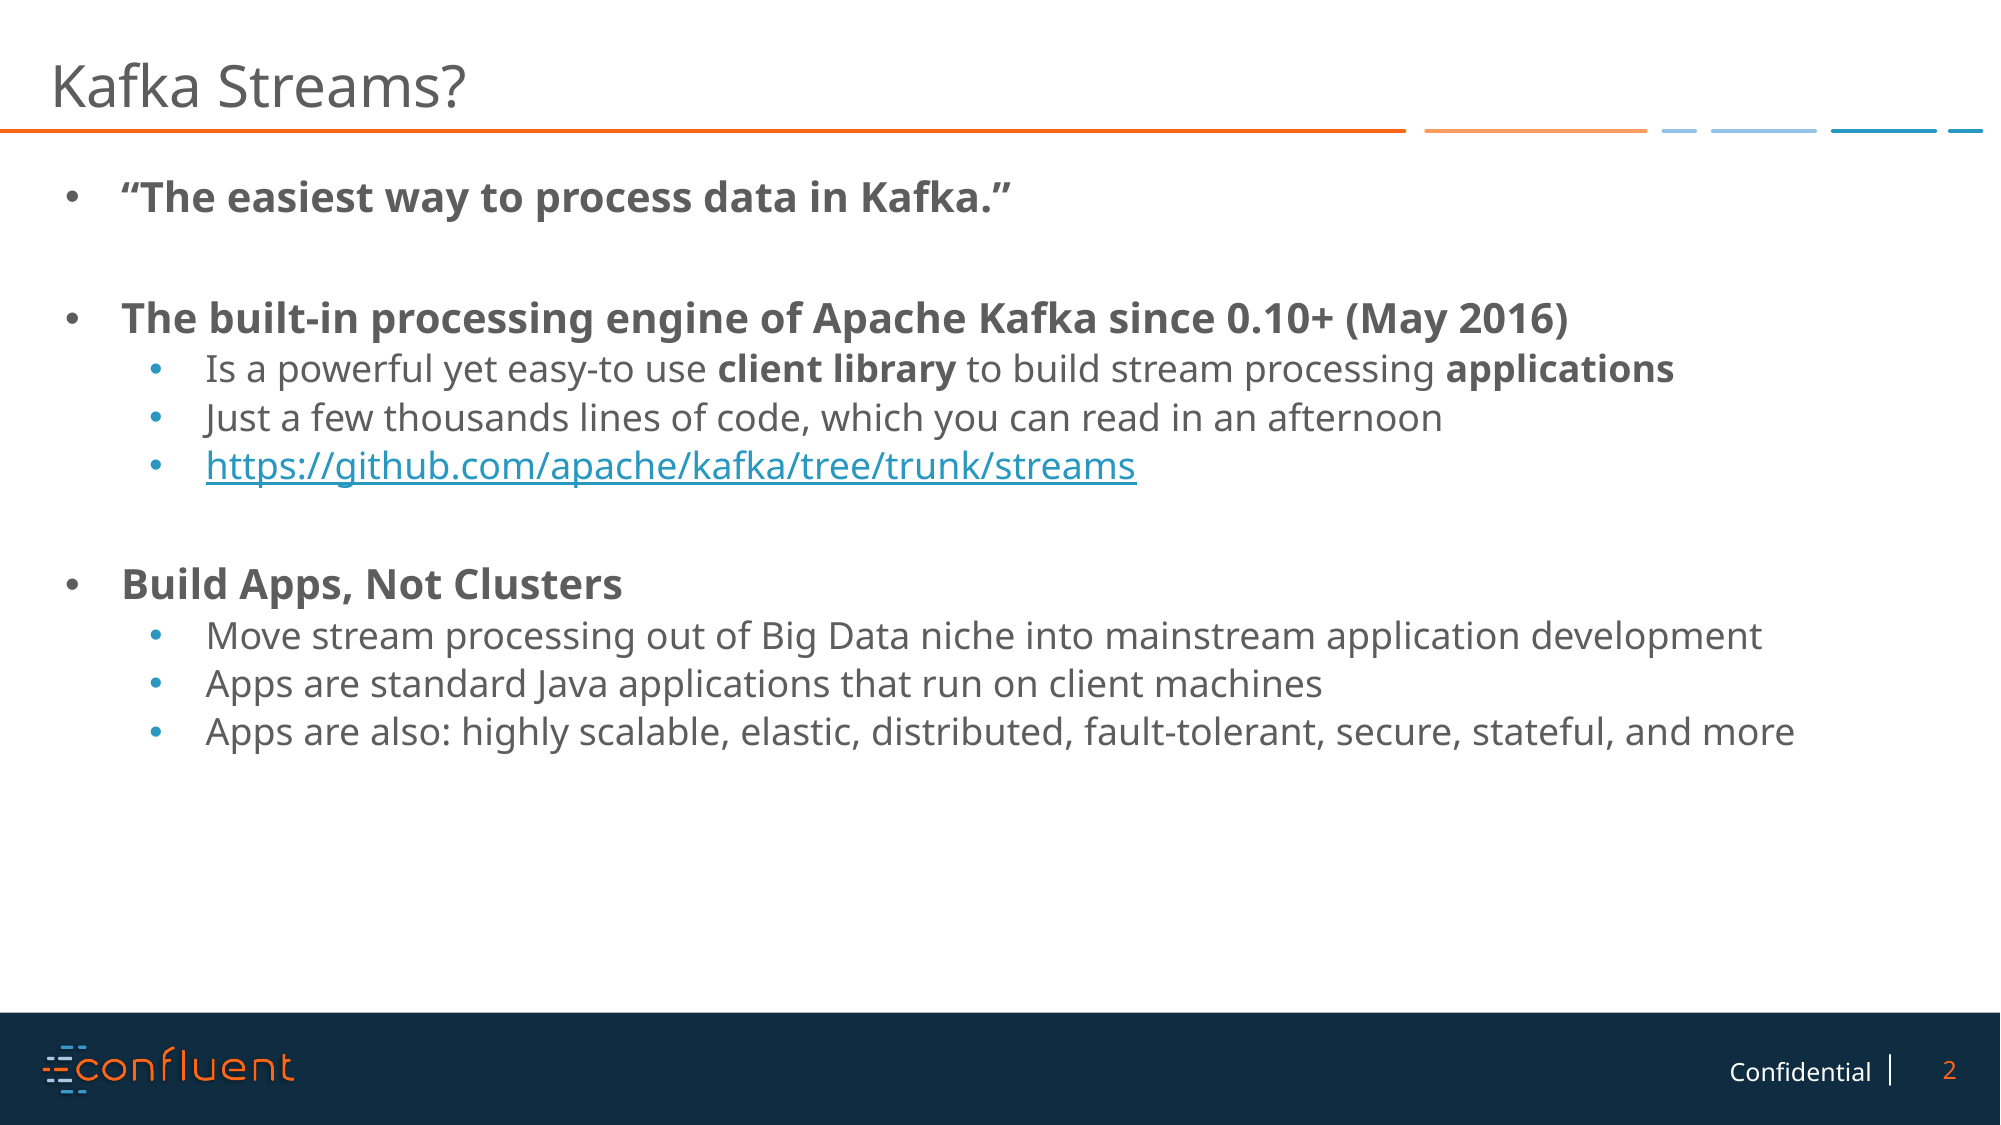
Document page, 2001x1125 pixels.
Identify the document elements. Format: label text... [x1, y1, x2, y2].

list “The easiest way to process data in Kafka.” The built-in processing engine of Apache Kafka since 0.10+ (May 2016) Is a powerful yet easy-to use client library to build stream processing applications Just a few thousands lines of code, which you can read in an afternoon https://github.com/apache/kafka/tree/trunk/streams Build Apps, Not Clusters Move stream processing out of Big Data niche into mainstream application development Apps are standard Java applications that run on client machines Apps are also: highly scalable, elastic, distributed, fault-tolerant, secure, stateful, and more [50, 168, 1950, 976]
picture [15, 1025, 322, 1114]
title Kafka Streams? [50, 0, 1950, 128]
